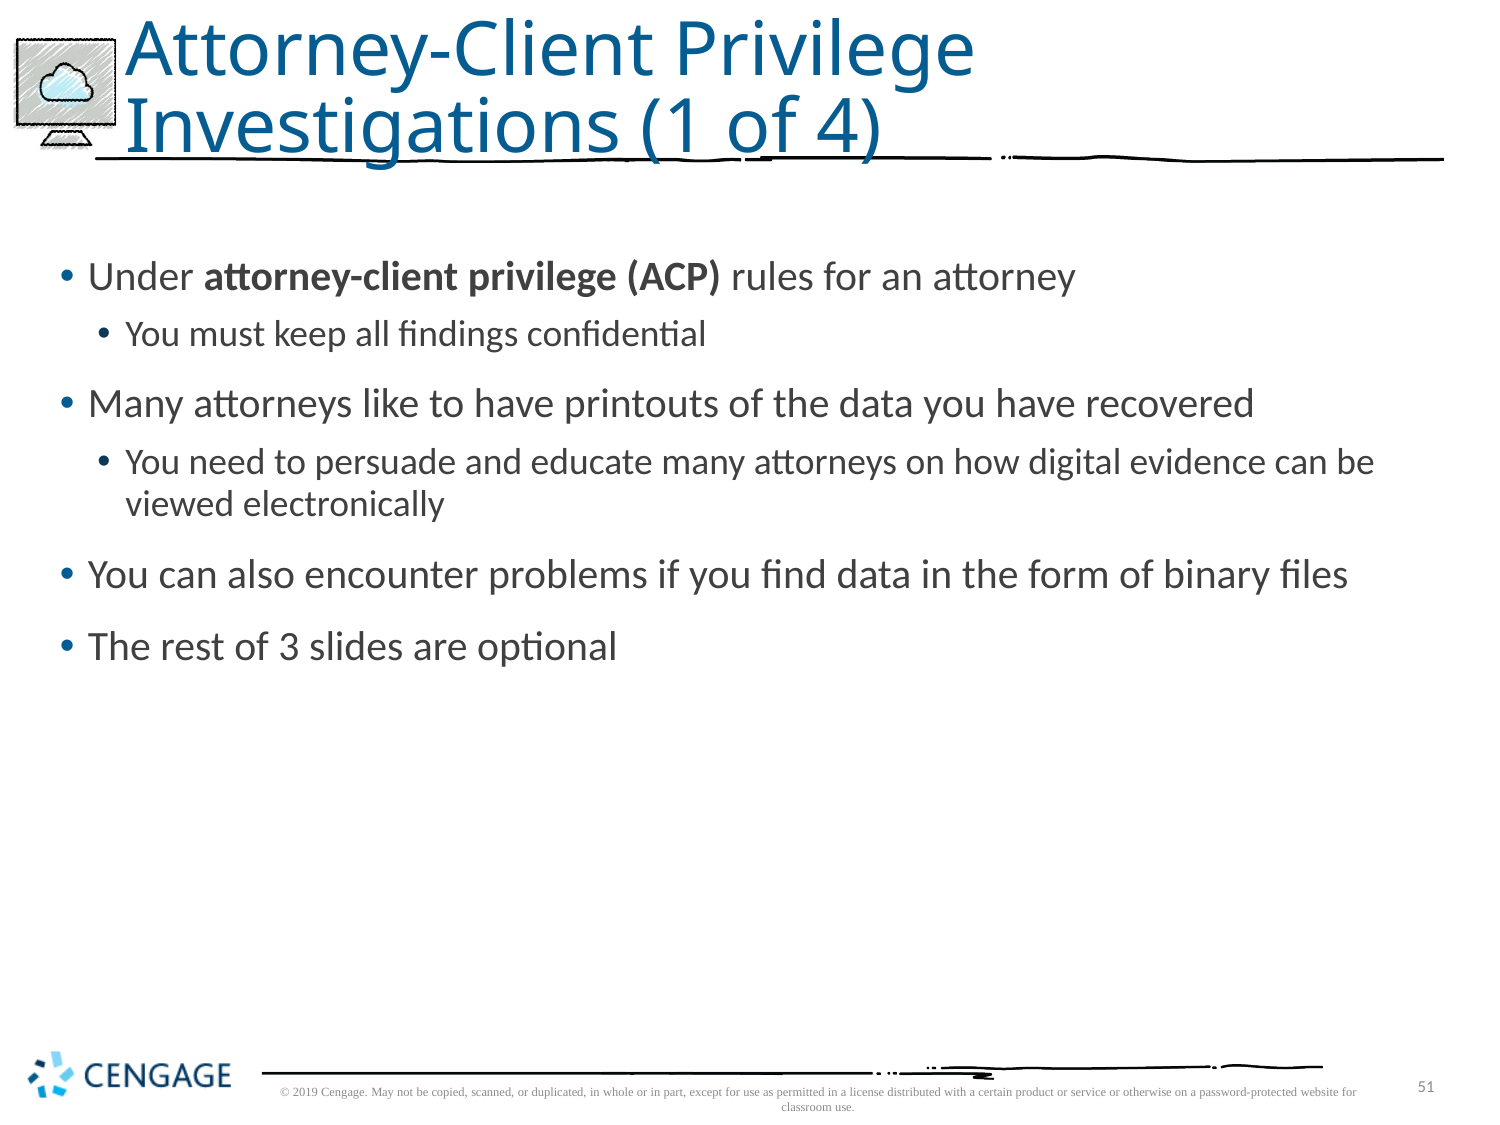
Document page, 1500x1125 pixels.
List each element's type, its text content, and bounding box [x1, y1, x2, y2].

picture [7, 1037, 244, 1111]
title Attorney-Client Privilege Investigations (1 of 4) [125, 13, 1442, 169]
picture [95, 155, 125, 163]
list Under attorney-client privilege (ACP) rules for an attorney You must keep all findings confidential Many attorneys like to have printouts of the data you have recovered You need to persuade and educate many attorneys on how digital evidence can be viewed electronically You can also encounter problems if you find data in the form of binary files The rest of 3 slides are optional [59, 252, 1441, 676]
footer © 2019 Cengage. May not be copied, scanned, or duplicated, in whole or in part, except for use as permitted in a license distributed with a certain product or service or otherwise on a password-protected website for classroom use. [261, 1079, 1375, 1120]
picture [261, 1064, 1323, 1079]
picture [12, 36, 117, 151]
